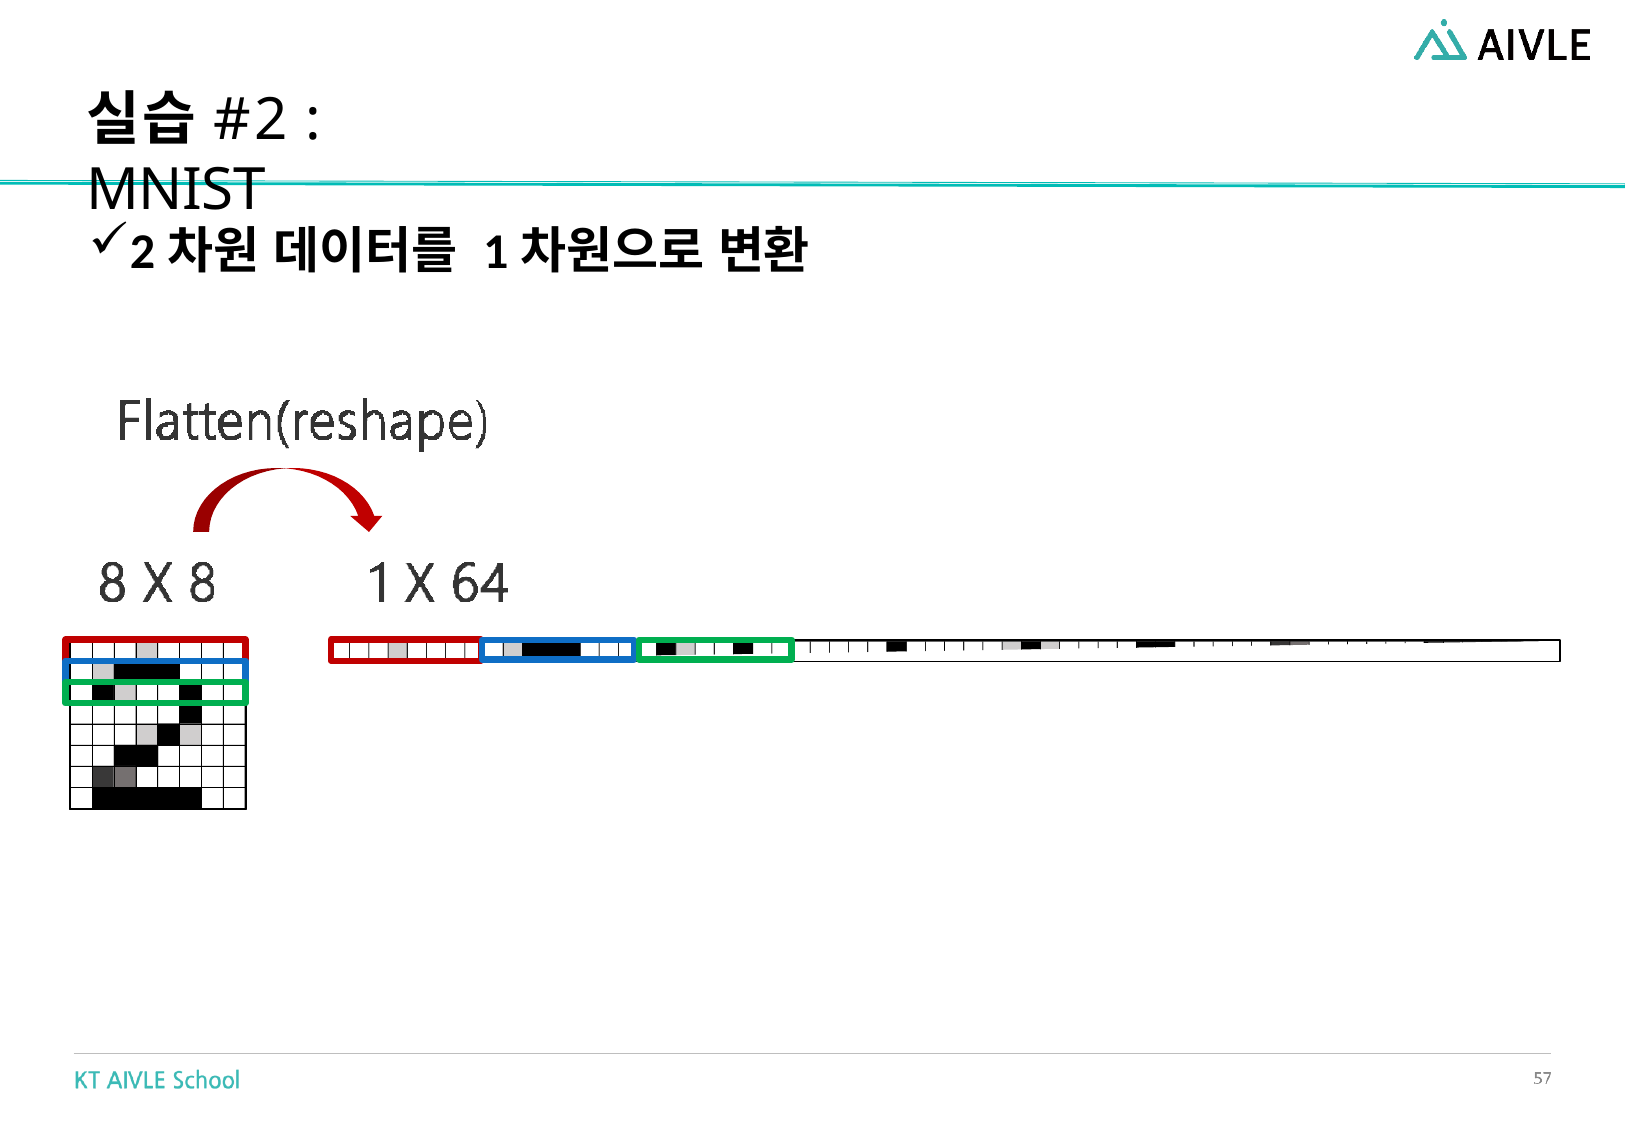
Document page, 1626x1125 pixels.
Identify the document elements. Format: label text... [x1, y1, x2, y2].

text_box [327, 635, 1561, 665]
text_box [62, 635, 249, 811]
picture [74, 1069, 239, 1090]
picture [1414, 19, 1590, 60]
picture [1533, 1072, 1551, 1084]
title 실습#2 : MNIST [83, 79, 451, 269]
picture [100, 562, 215, 603]
text_box 2차원 데이터를 1차원으로 변환 [86, 216, 817, 279]
picture [369, 561, 508, 603]
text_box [192, 467, 383, 533]
picture [120, 398, 486, 452]
